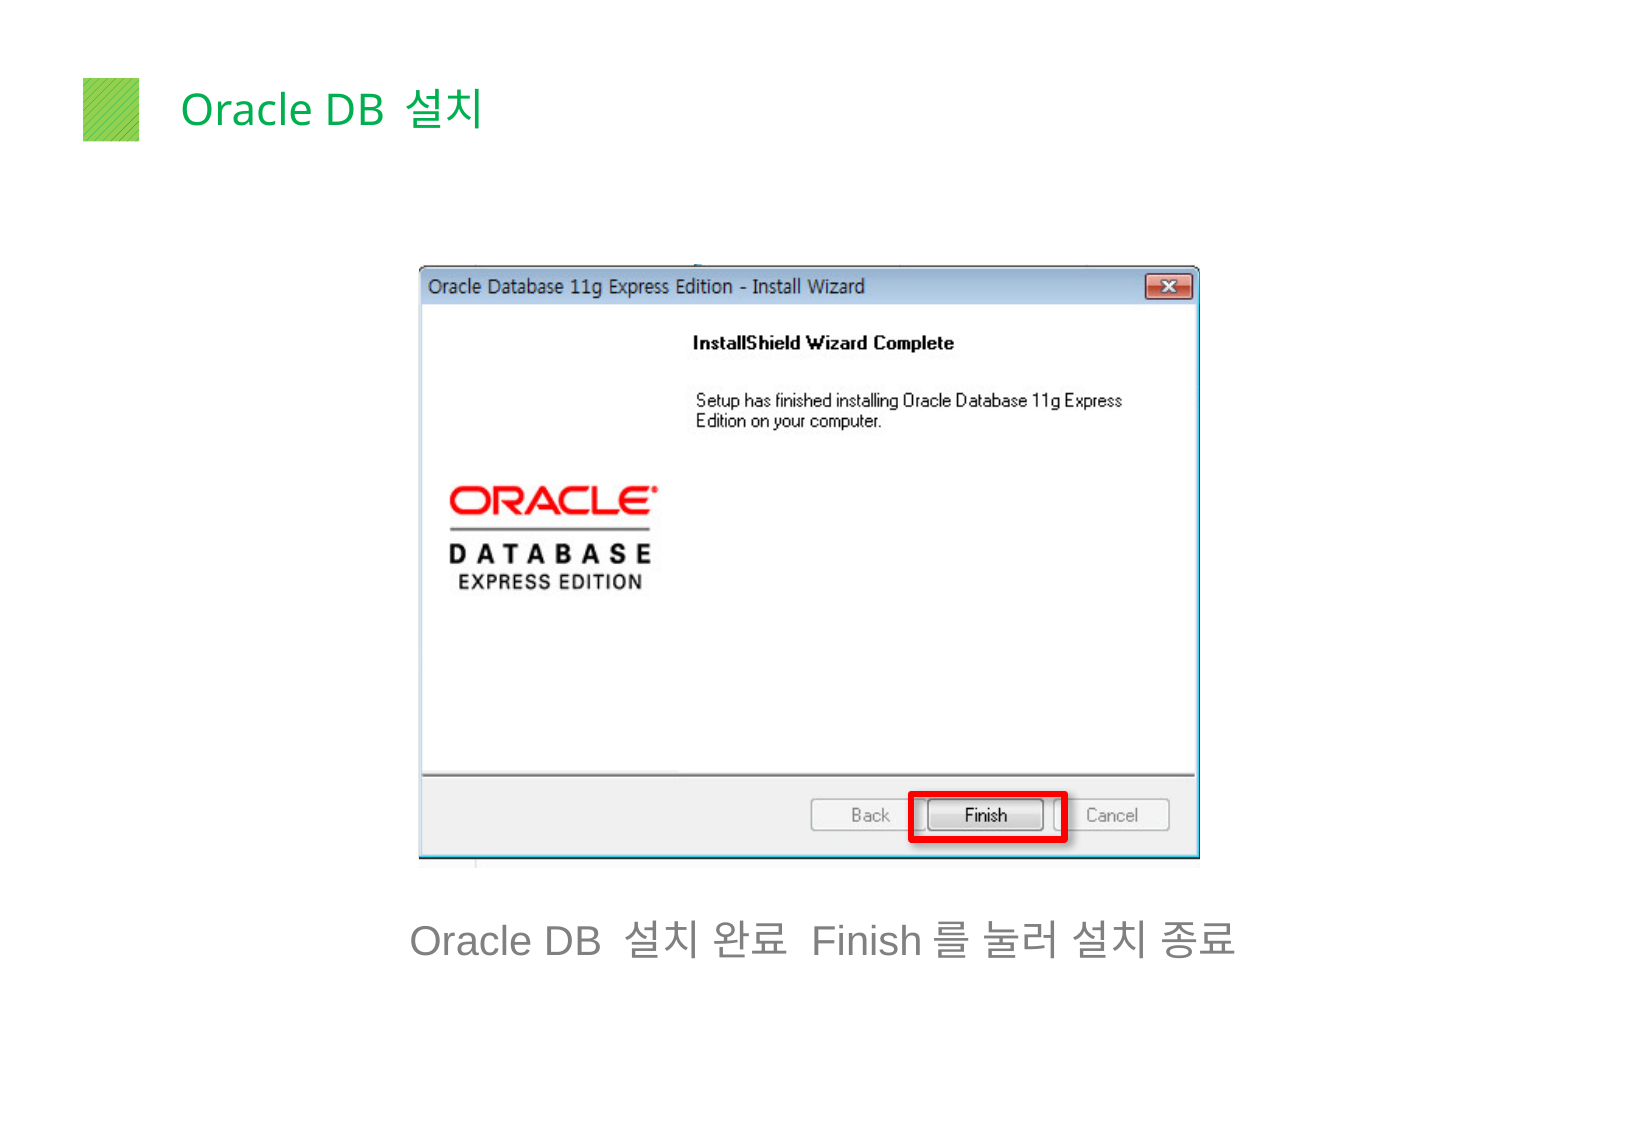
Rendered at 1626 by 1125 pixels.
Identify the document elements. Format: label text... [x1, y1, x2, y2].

picture [418, 263, 1201, 868]
text_box Oracle DB 설치 완료 Finish를 눌러 설치 종료 [43, 905, 1604, 1059]
list Oracle DB 설치 [162, 73, 506, 149]
